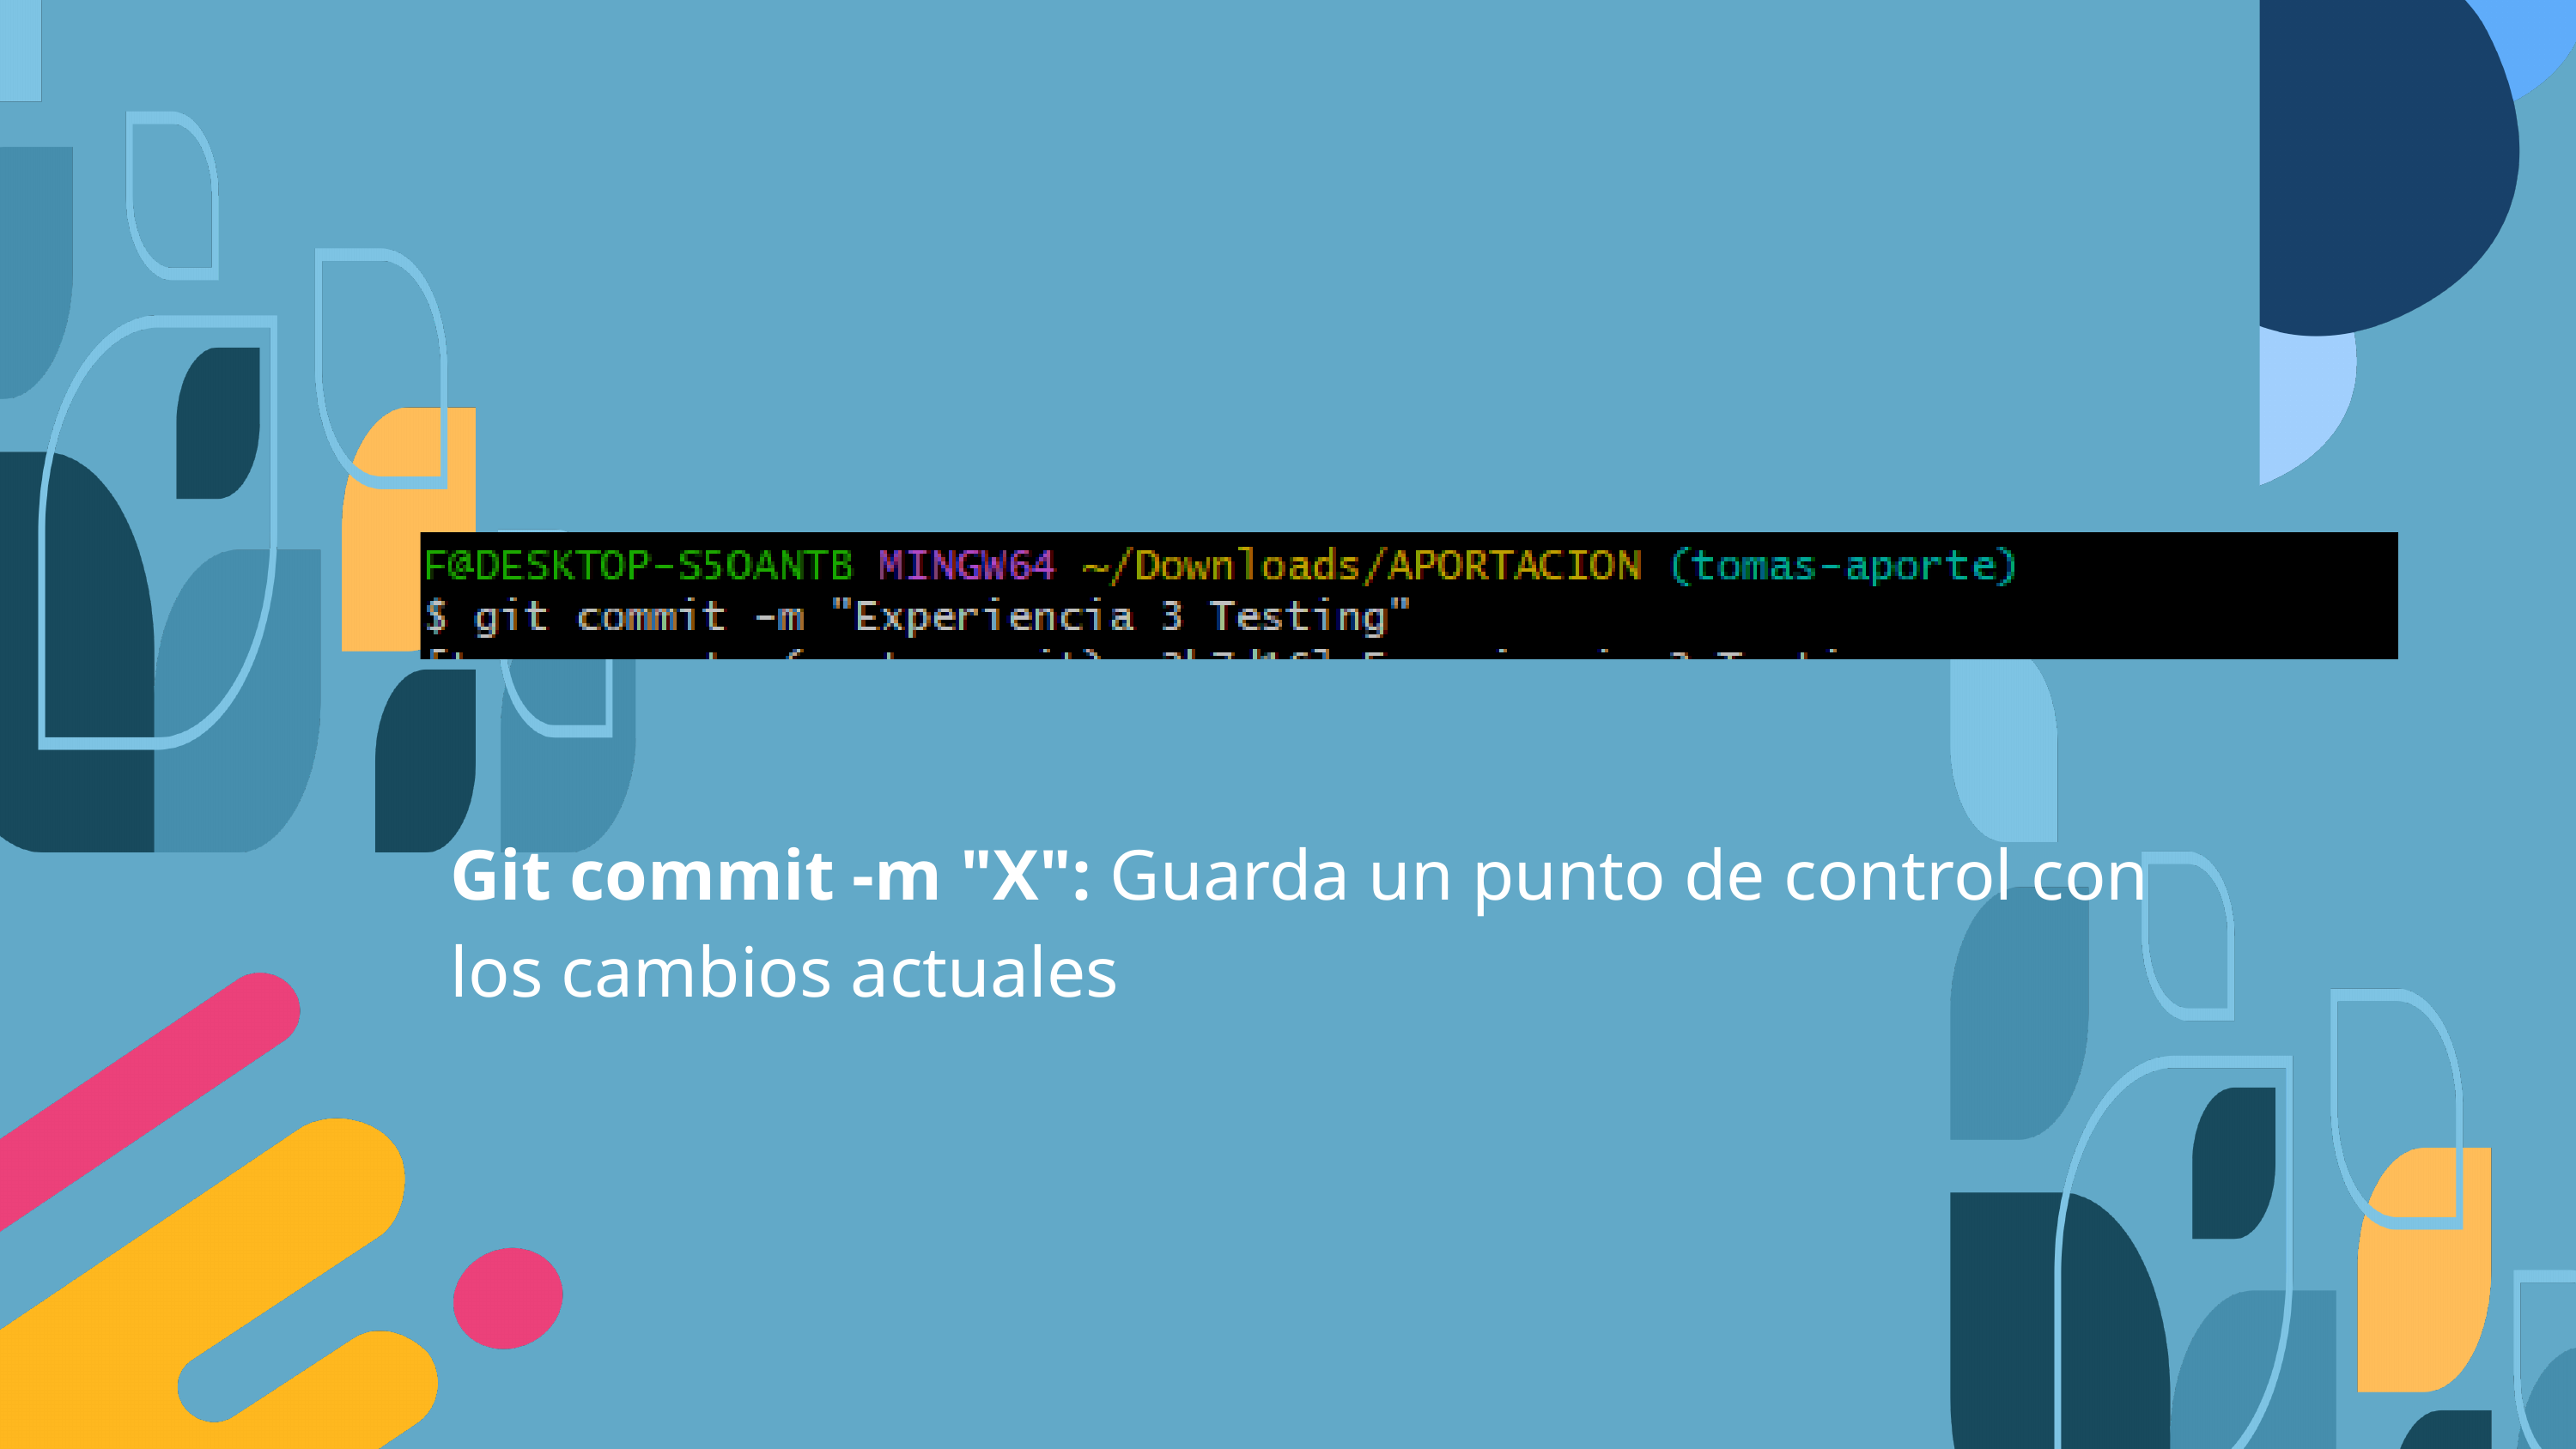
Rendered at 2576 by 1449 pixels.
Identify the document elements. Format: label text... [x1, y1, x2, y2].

text_box Git commit -m "X": Guarda un punto de control con los cambios actuales [450, 817, 2175, 1011]
text_box [2259, 0, 2576, 486]
text_box [0, 0, 636, 852]
text_box [1950, 646, 2576, 1449]
text_box [0, 967, 570, 1449]
text_box [420, 532, 2403, 664]
